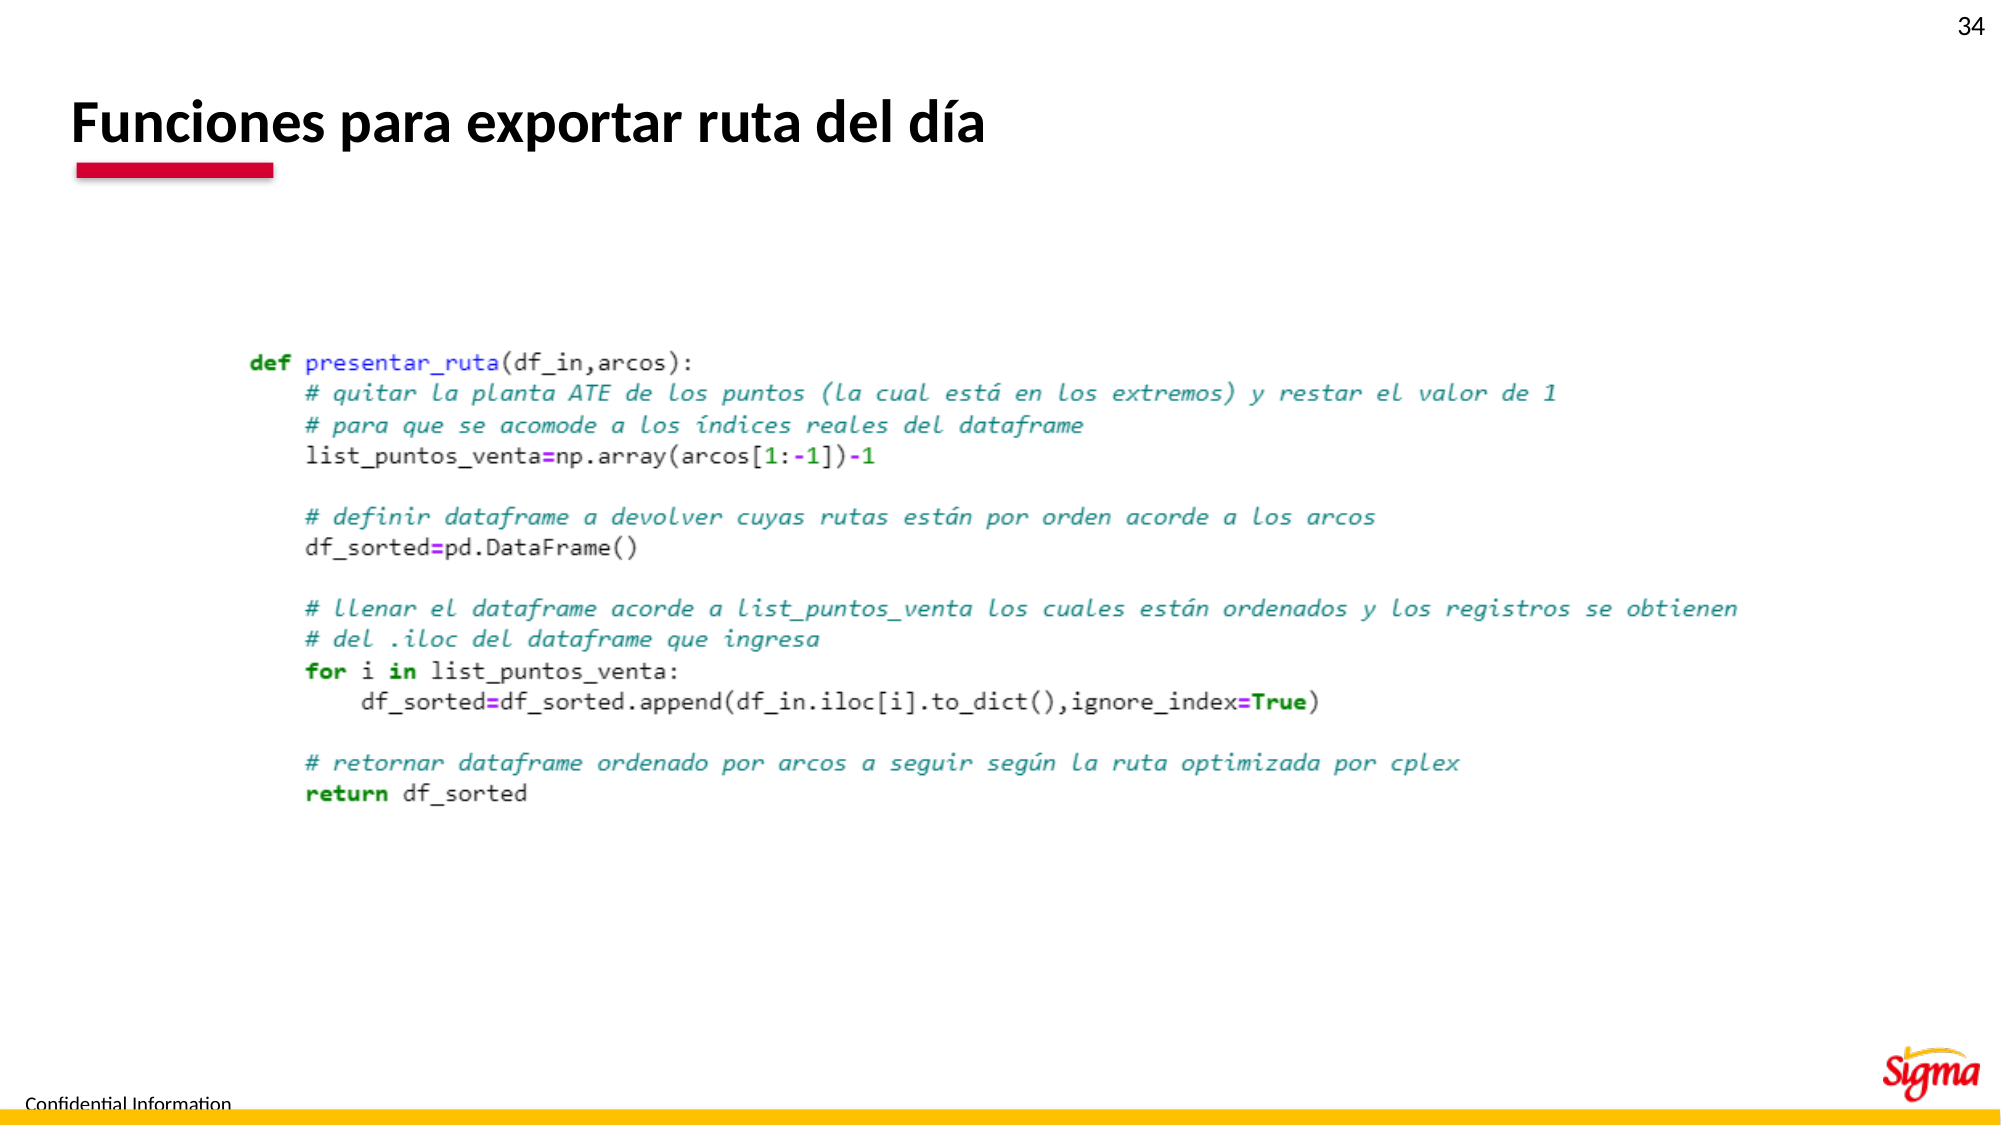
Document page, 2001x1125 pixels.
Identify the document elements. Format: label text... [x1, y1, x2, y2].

picture [245, 348, 1755, 811]
title Funciones para exportar ruta del día [56, 21, 1413, 162]
slide_number 34 [1914, 0, 2000, 61]
picture [1883, 1046, 1980, 1103]
